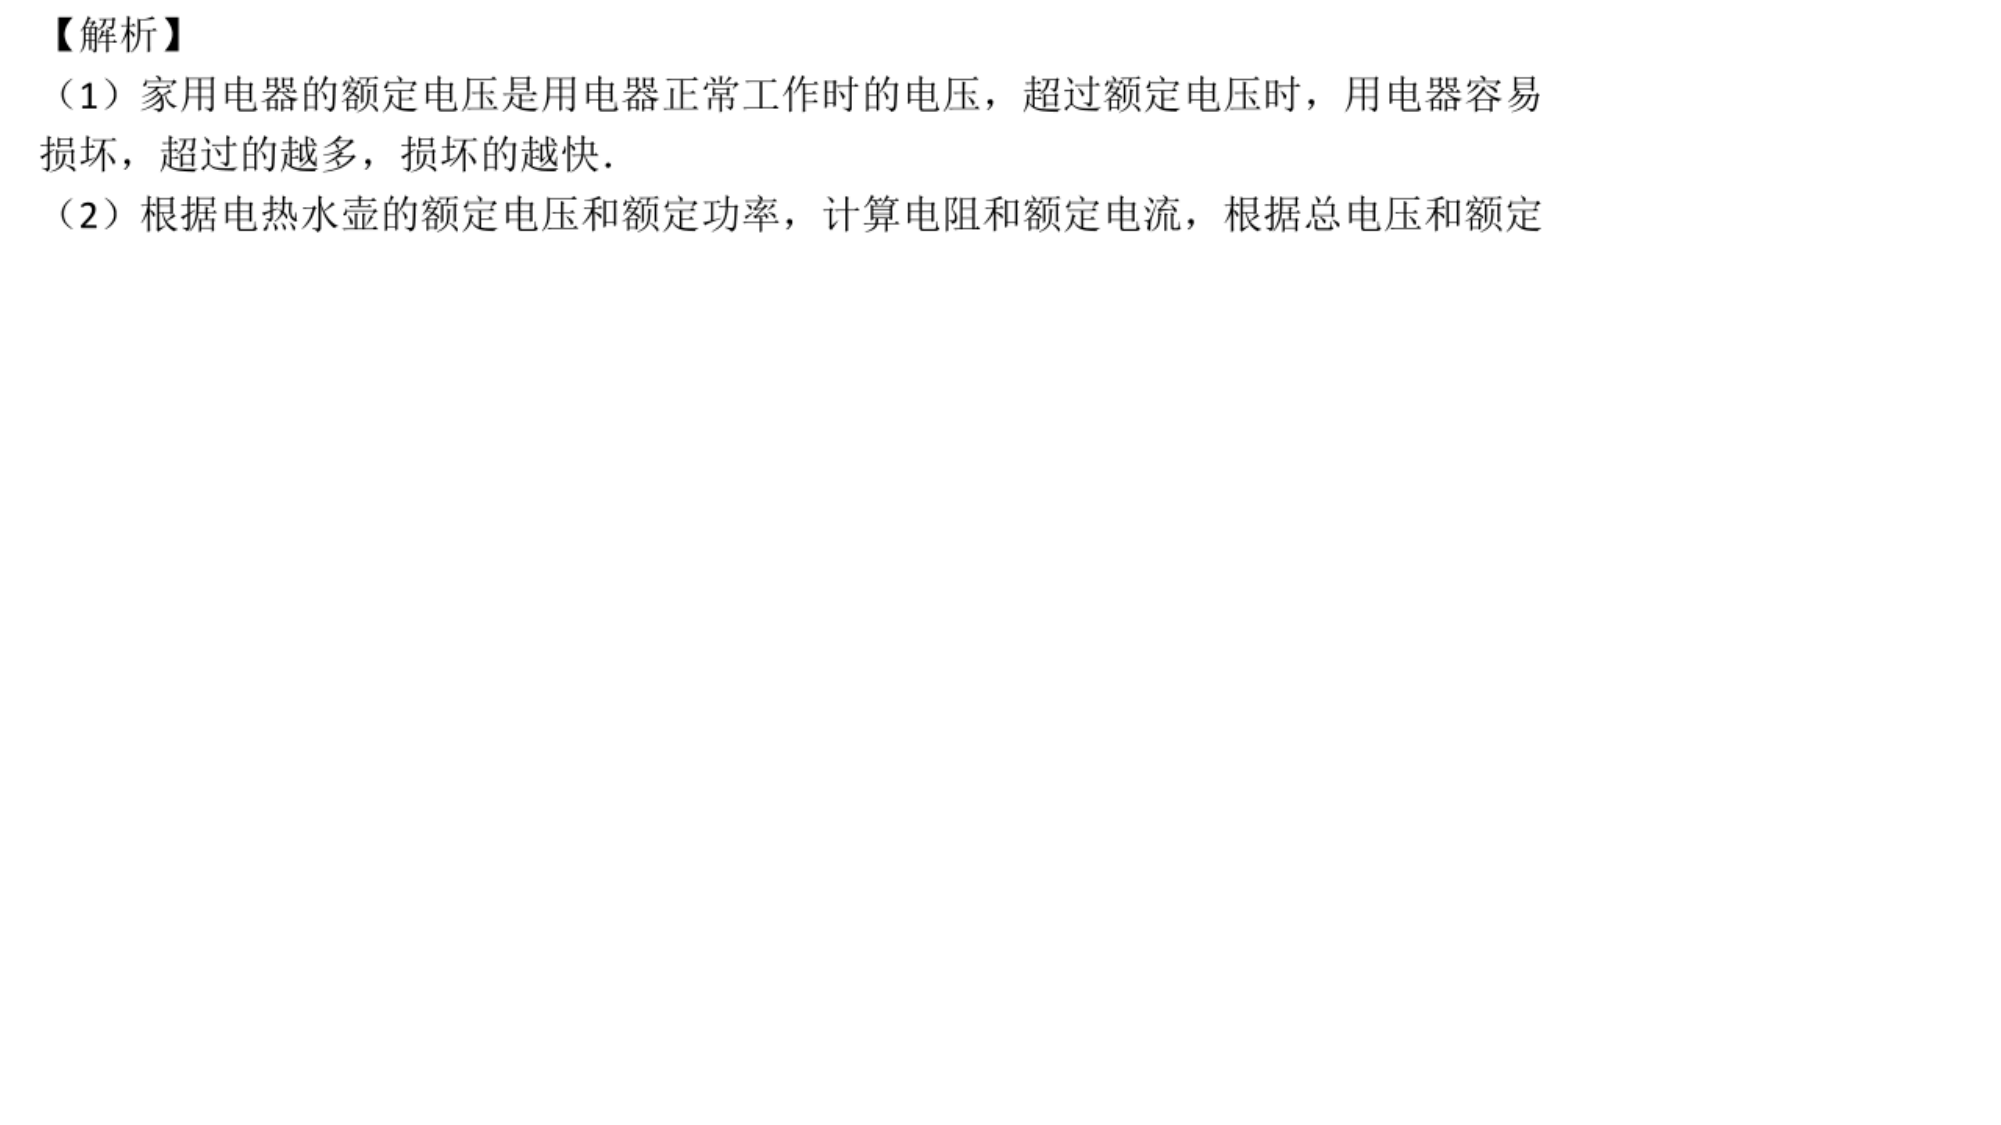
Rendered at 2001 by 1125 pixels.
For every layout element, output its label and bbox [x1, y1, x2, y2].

picture [28, 0, 1568, 261]
